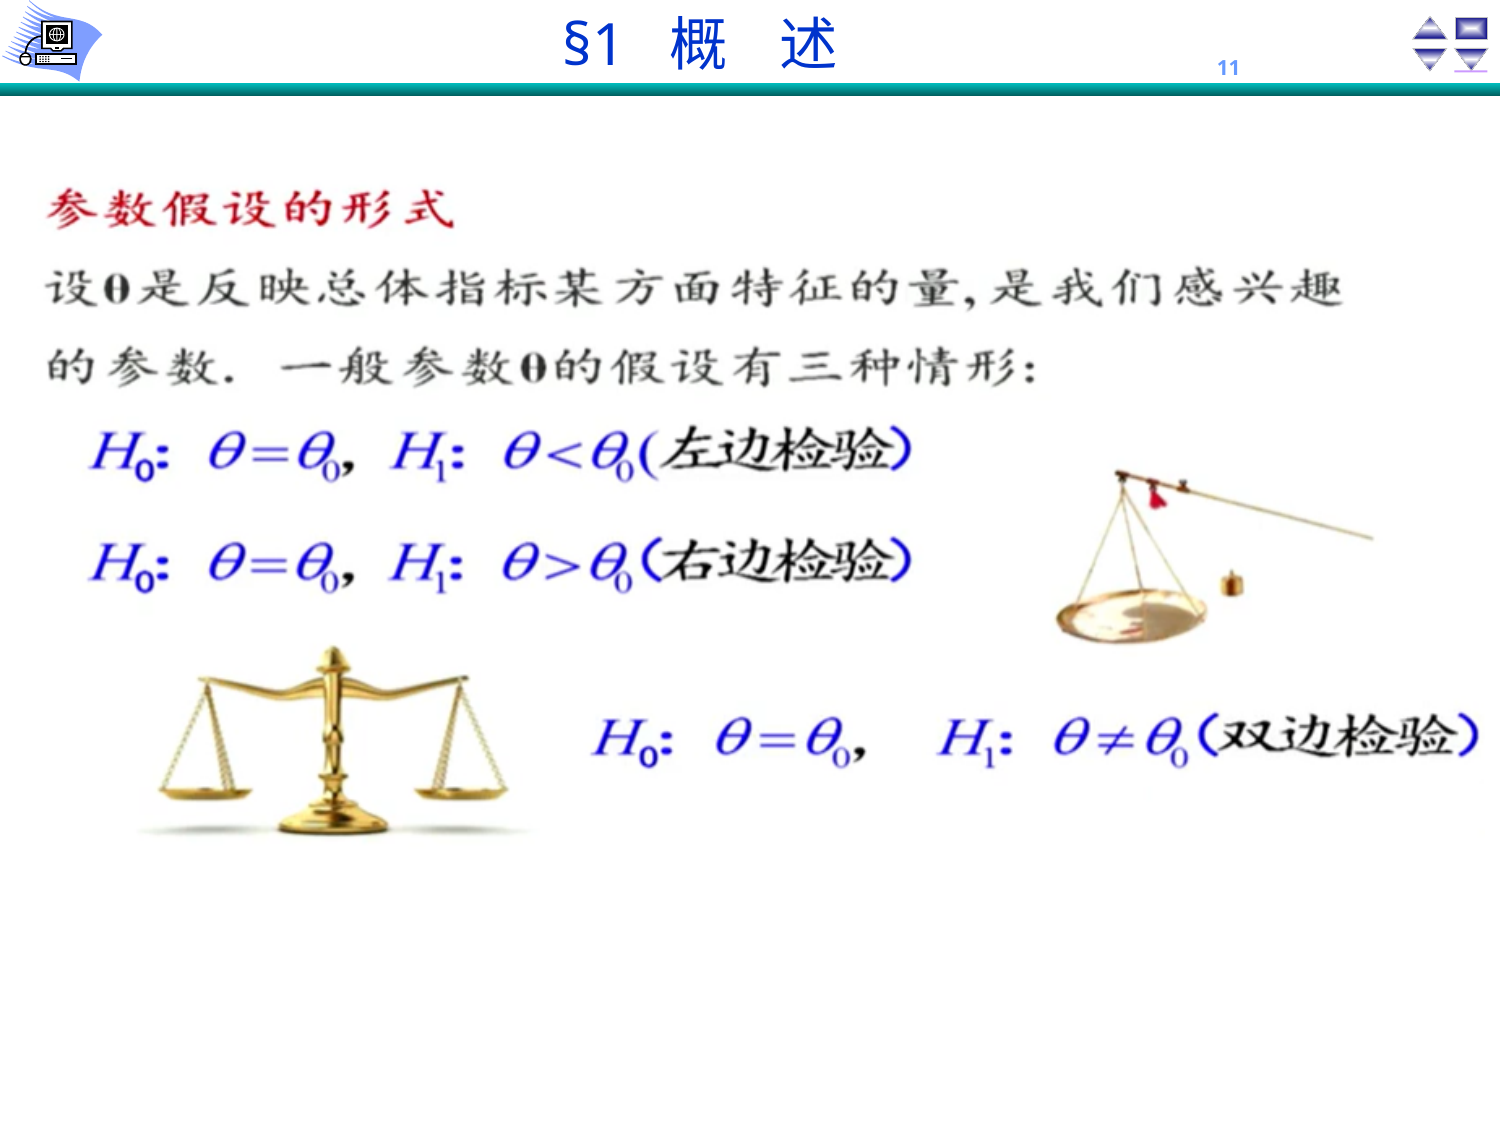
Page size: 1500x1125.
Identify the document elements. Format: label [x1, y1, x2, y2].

picture [15, 179, 1485, 863]
